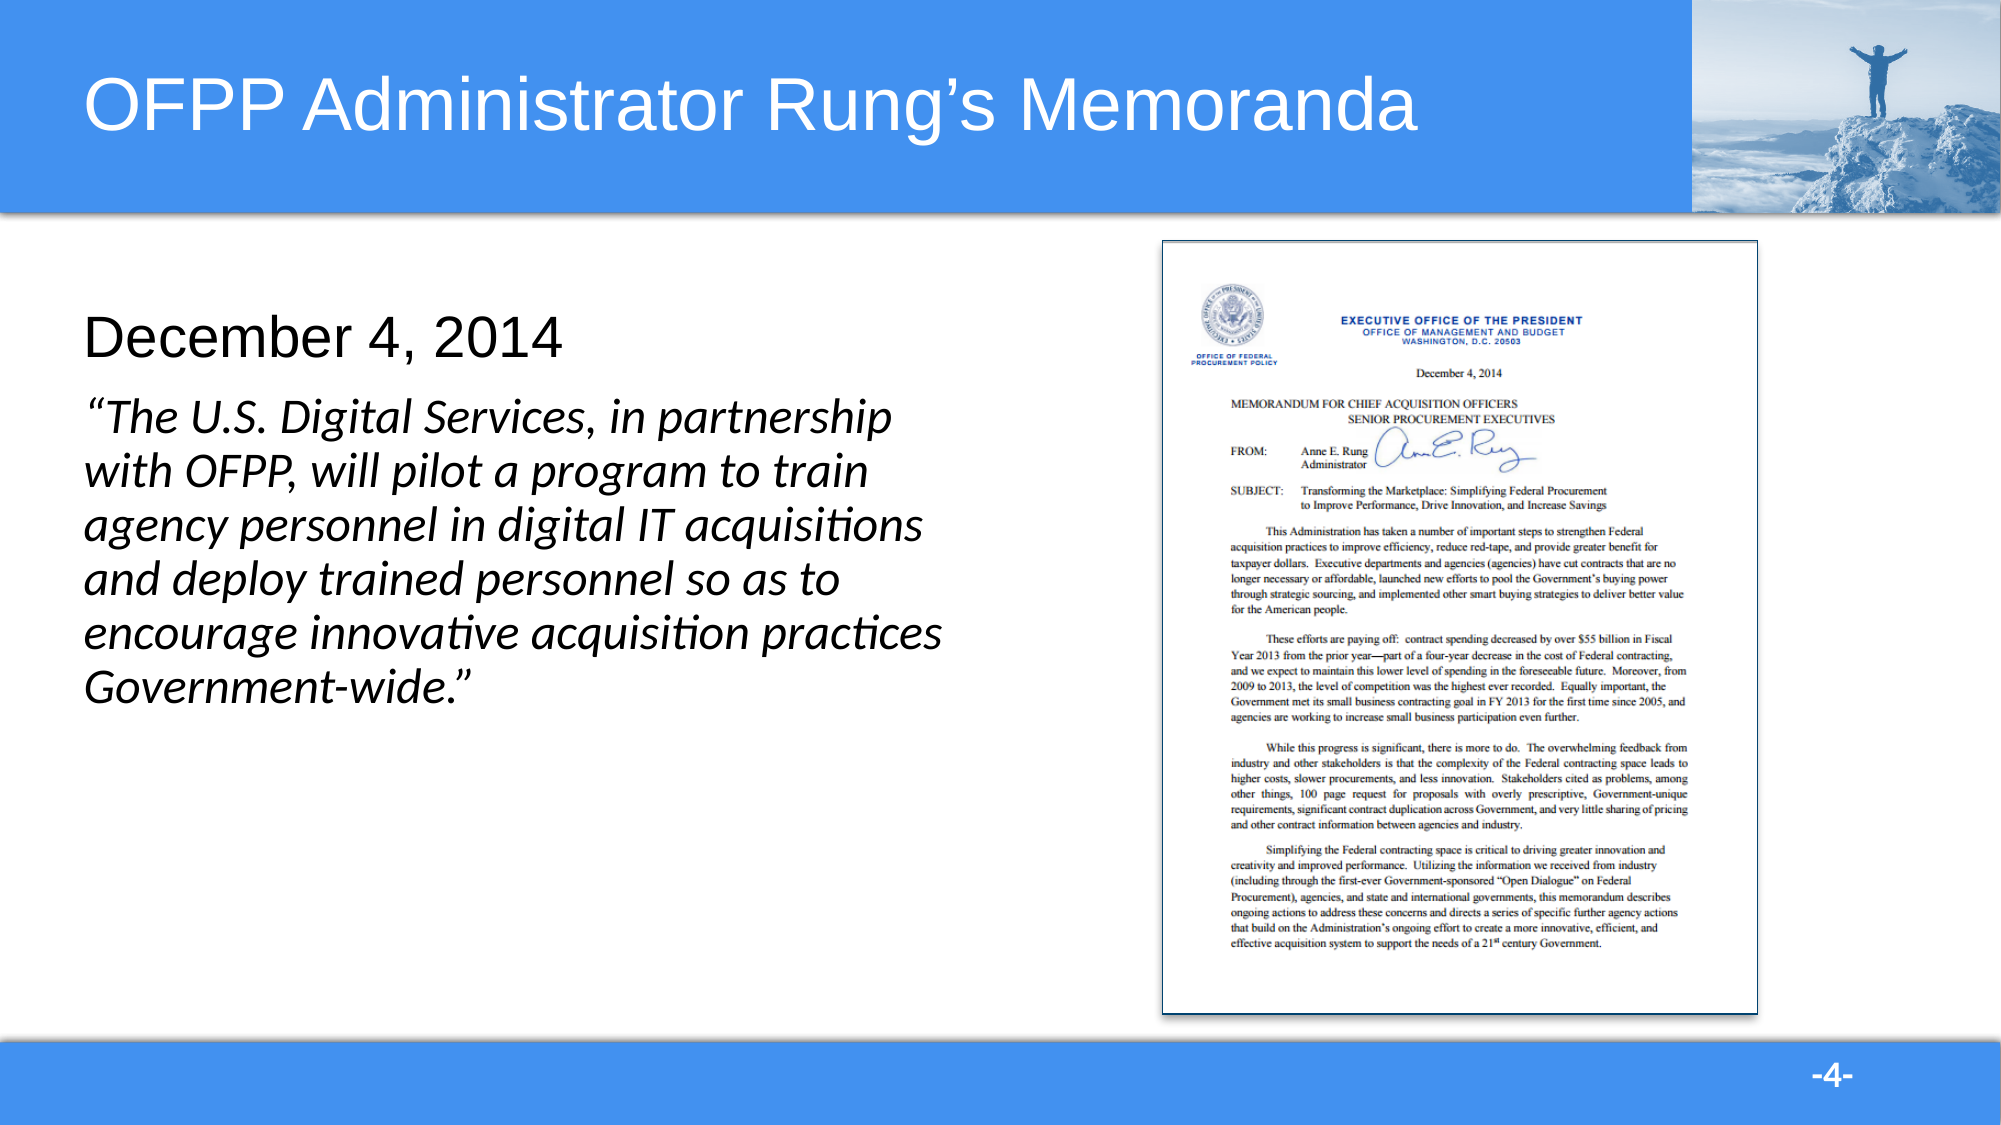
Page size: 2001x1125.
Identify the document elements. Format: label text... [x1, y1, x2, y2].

list December 4, 2014 “The U.S. Digital Services, in partnership with OFPP, will pilot a program to train agency personnel in digital IT acquisitions and deploy trained personnel so as to encourage innovative acquisition practices Government-wide.” [68, 299, 987, 1014]
title OFPP Administrator Rung’s Memoranda [68, 0, 1932, 215]
picture [1163, 241, 1757, 1014]
